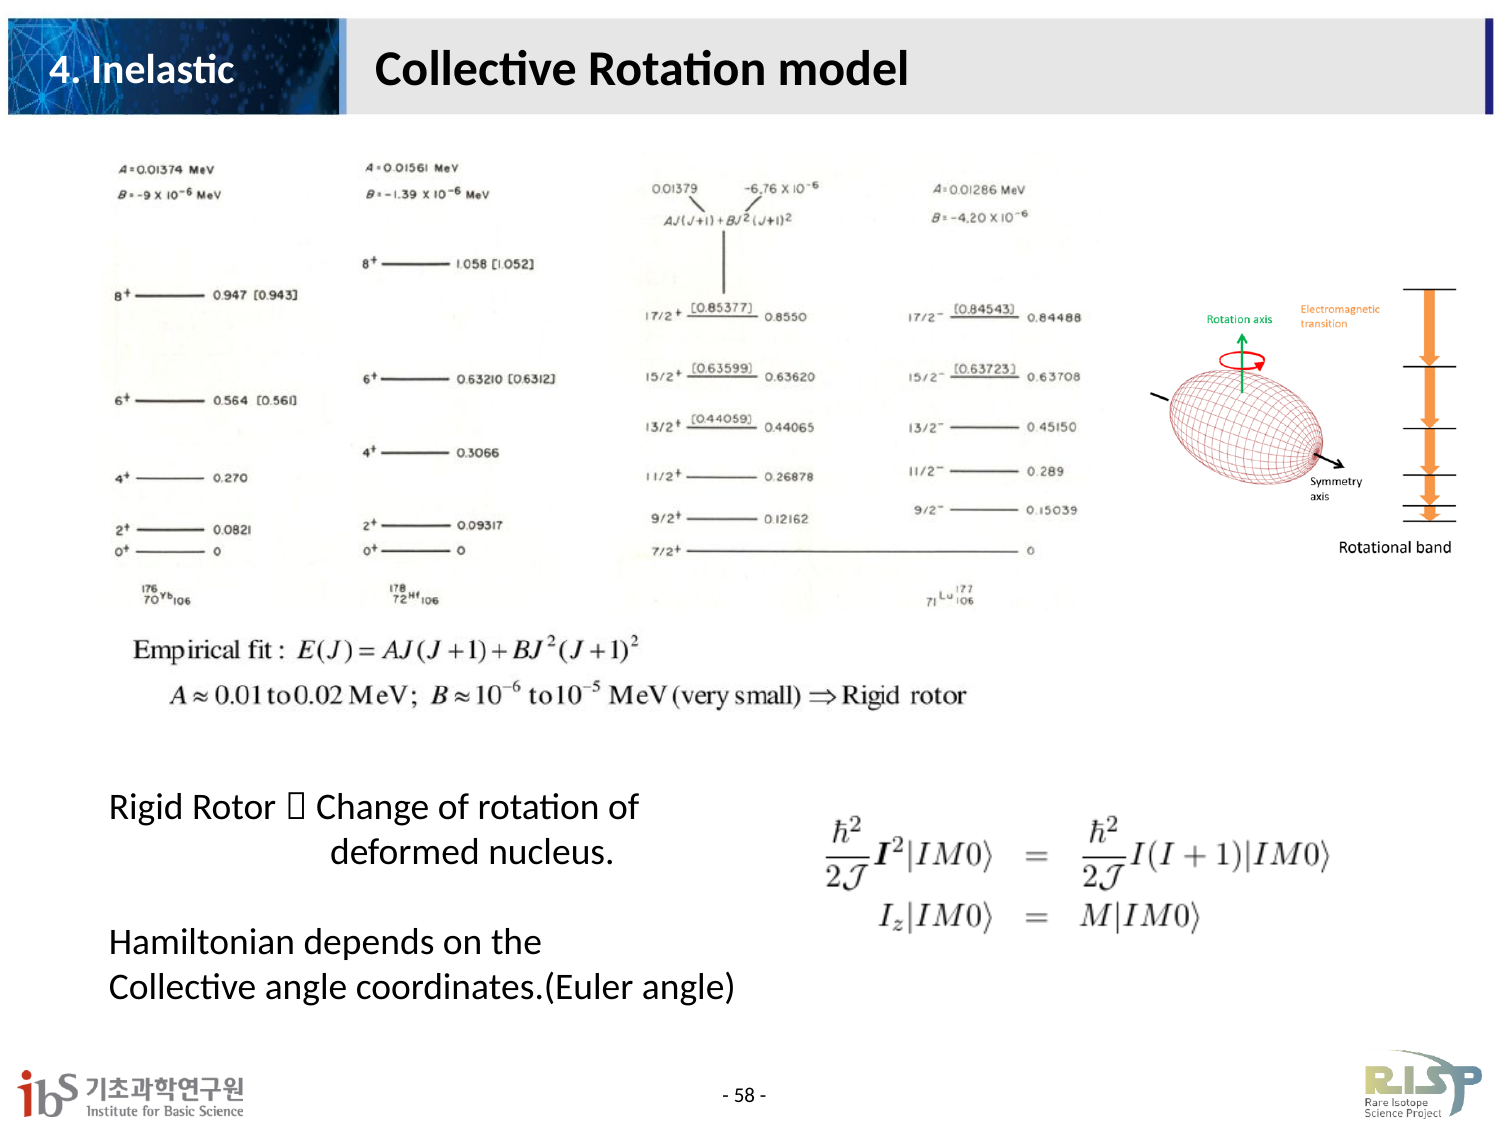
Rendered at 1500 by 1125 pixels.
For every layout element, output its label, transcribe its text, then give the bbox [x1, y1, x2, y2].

picture [17, 1070, 243, 1117]
picture [1116, 270, 1487, 563]
picture [100, 152, 1105, 716]
picture [808, 805, 1336, 945]
picture [1364, 1049, 1482, 1119]
picture [2, 10, 1500, 130]
text_box Rigid Rotor  Change of rotation of deformed nucleus. Hamiltonian depends on the Collective angle coordinates.(Euler angle) [94, 775, 752, 1015]
